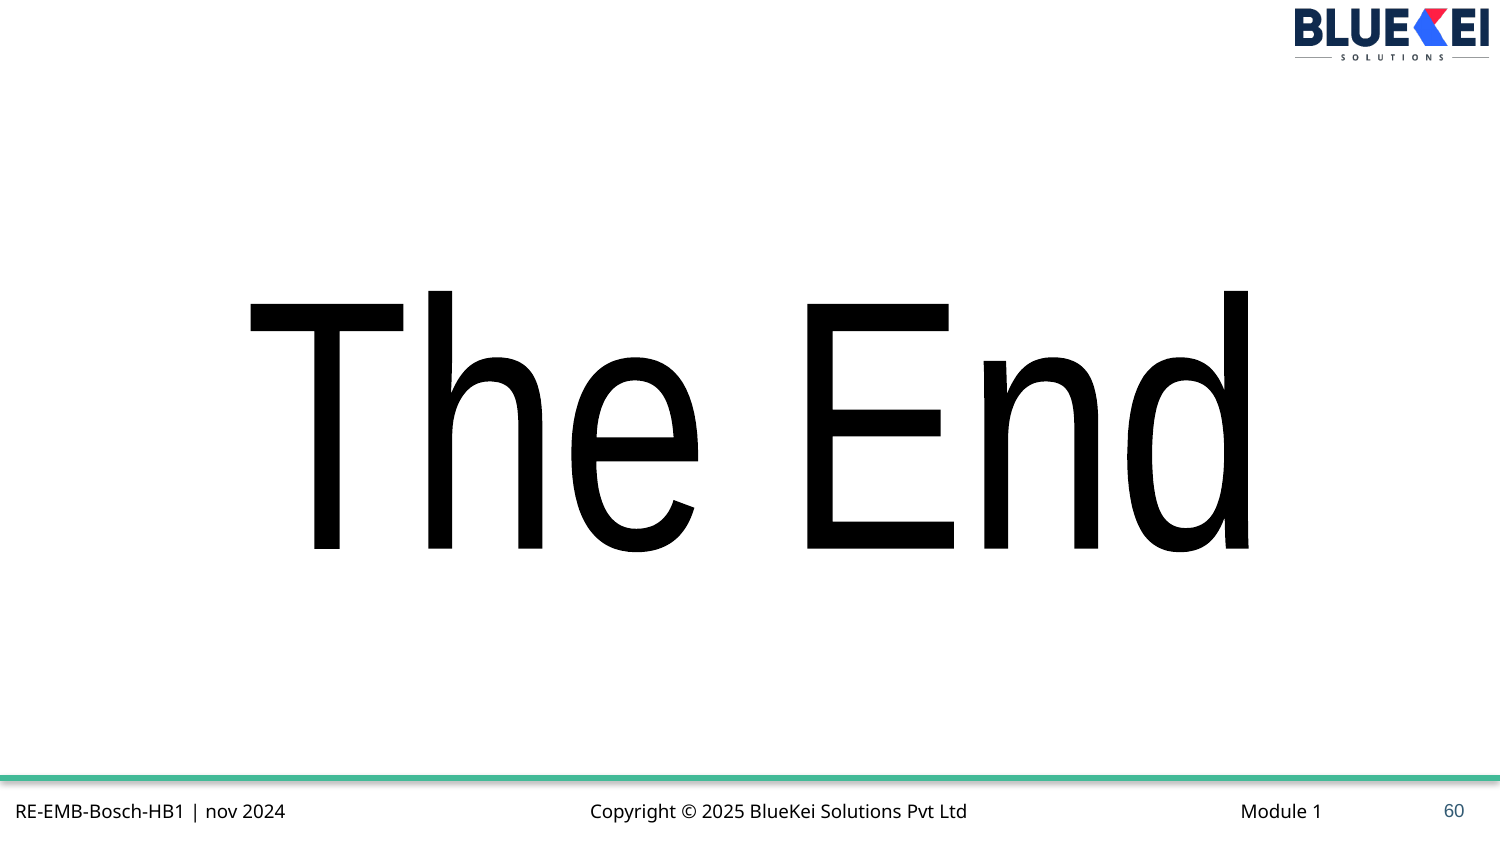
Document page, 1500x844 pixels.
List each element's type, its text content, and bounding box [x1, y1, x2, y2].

picture [1293, 7, 1491, 63]
slide_number 60 [1389, 777, 1480, 842]
